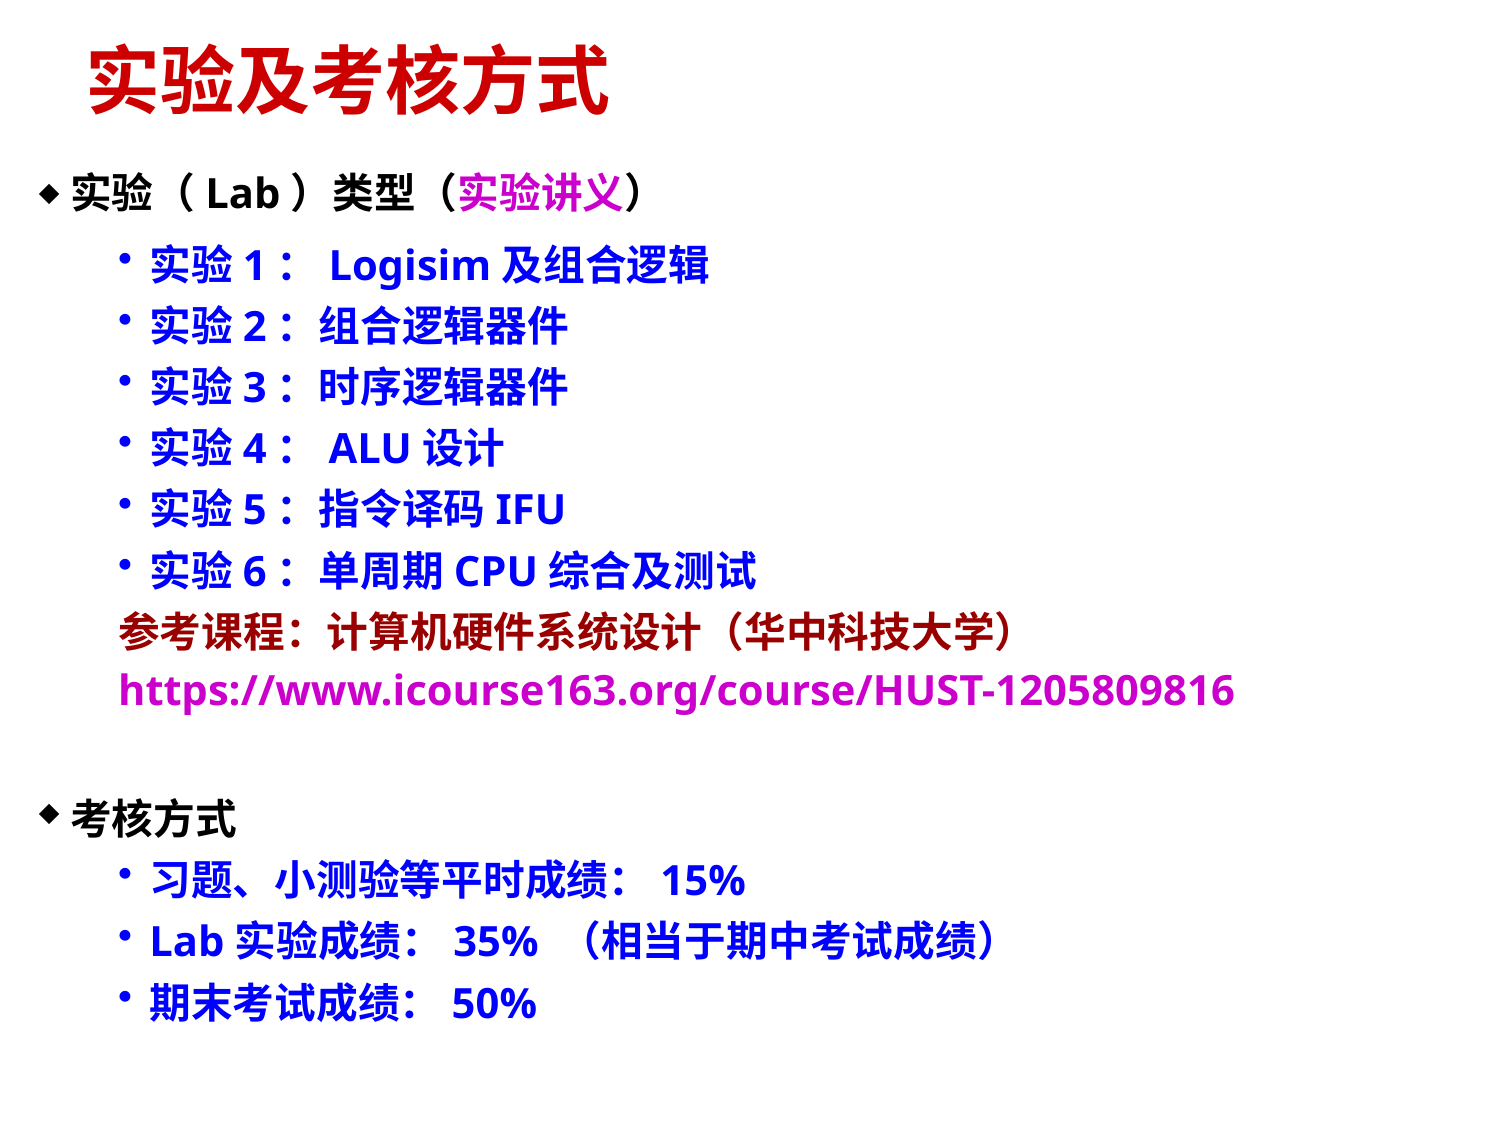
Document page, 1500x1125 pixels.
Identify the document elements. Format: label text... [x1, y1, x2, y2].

title 实验及考核方式 [74, 41, 1426, 153]
list 实验（Lab）类型（实验讲义） 实验1：Logisim及组合逻辑 实验2：组合逻辑器件 实验3：时序逻辑器件 实验4：ALU设计 实验5：指令译码IFU 实验6：单周期CPU综合及测试 参考课程：计算机硬件系统设计（华中科技大学）https://www.icourse163.org/course/HUST-1205809816 考核方式 习题、小测验等平时成绩：15% Lab实验成绩：35% （相当于期中考试成绩） 期末考试成绩：50% [26, 153, 1452, 1032]
